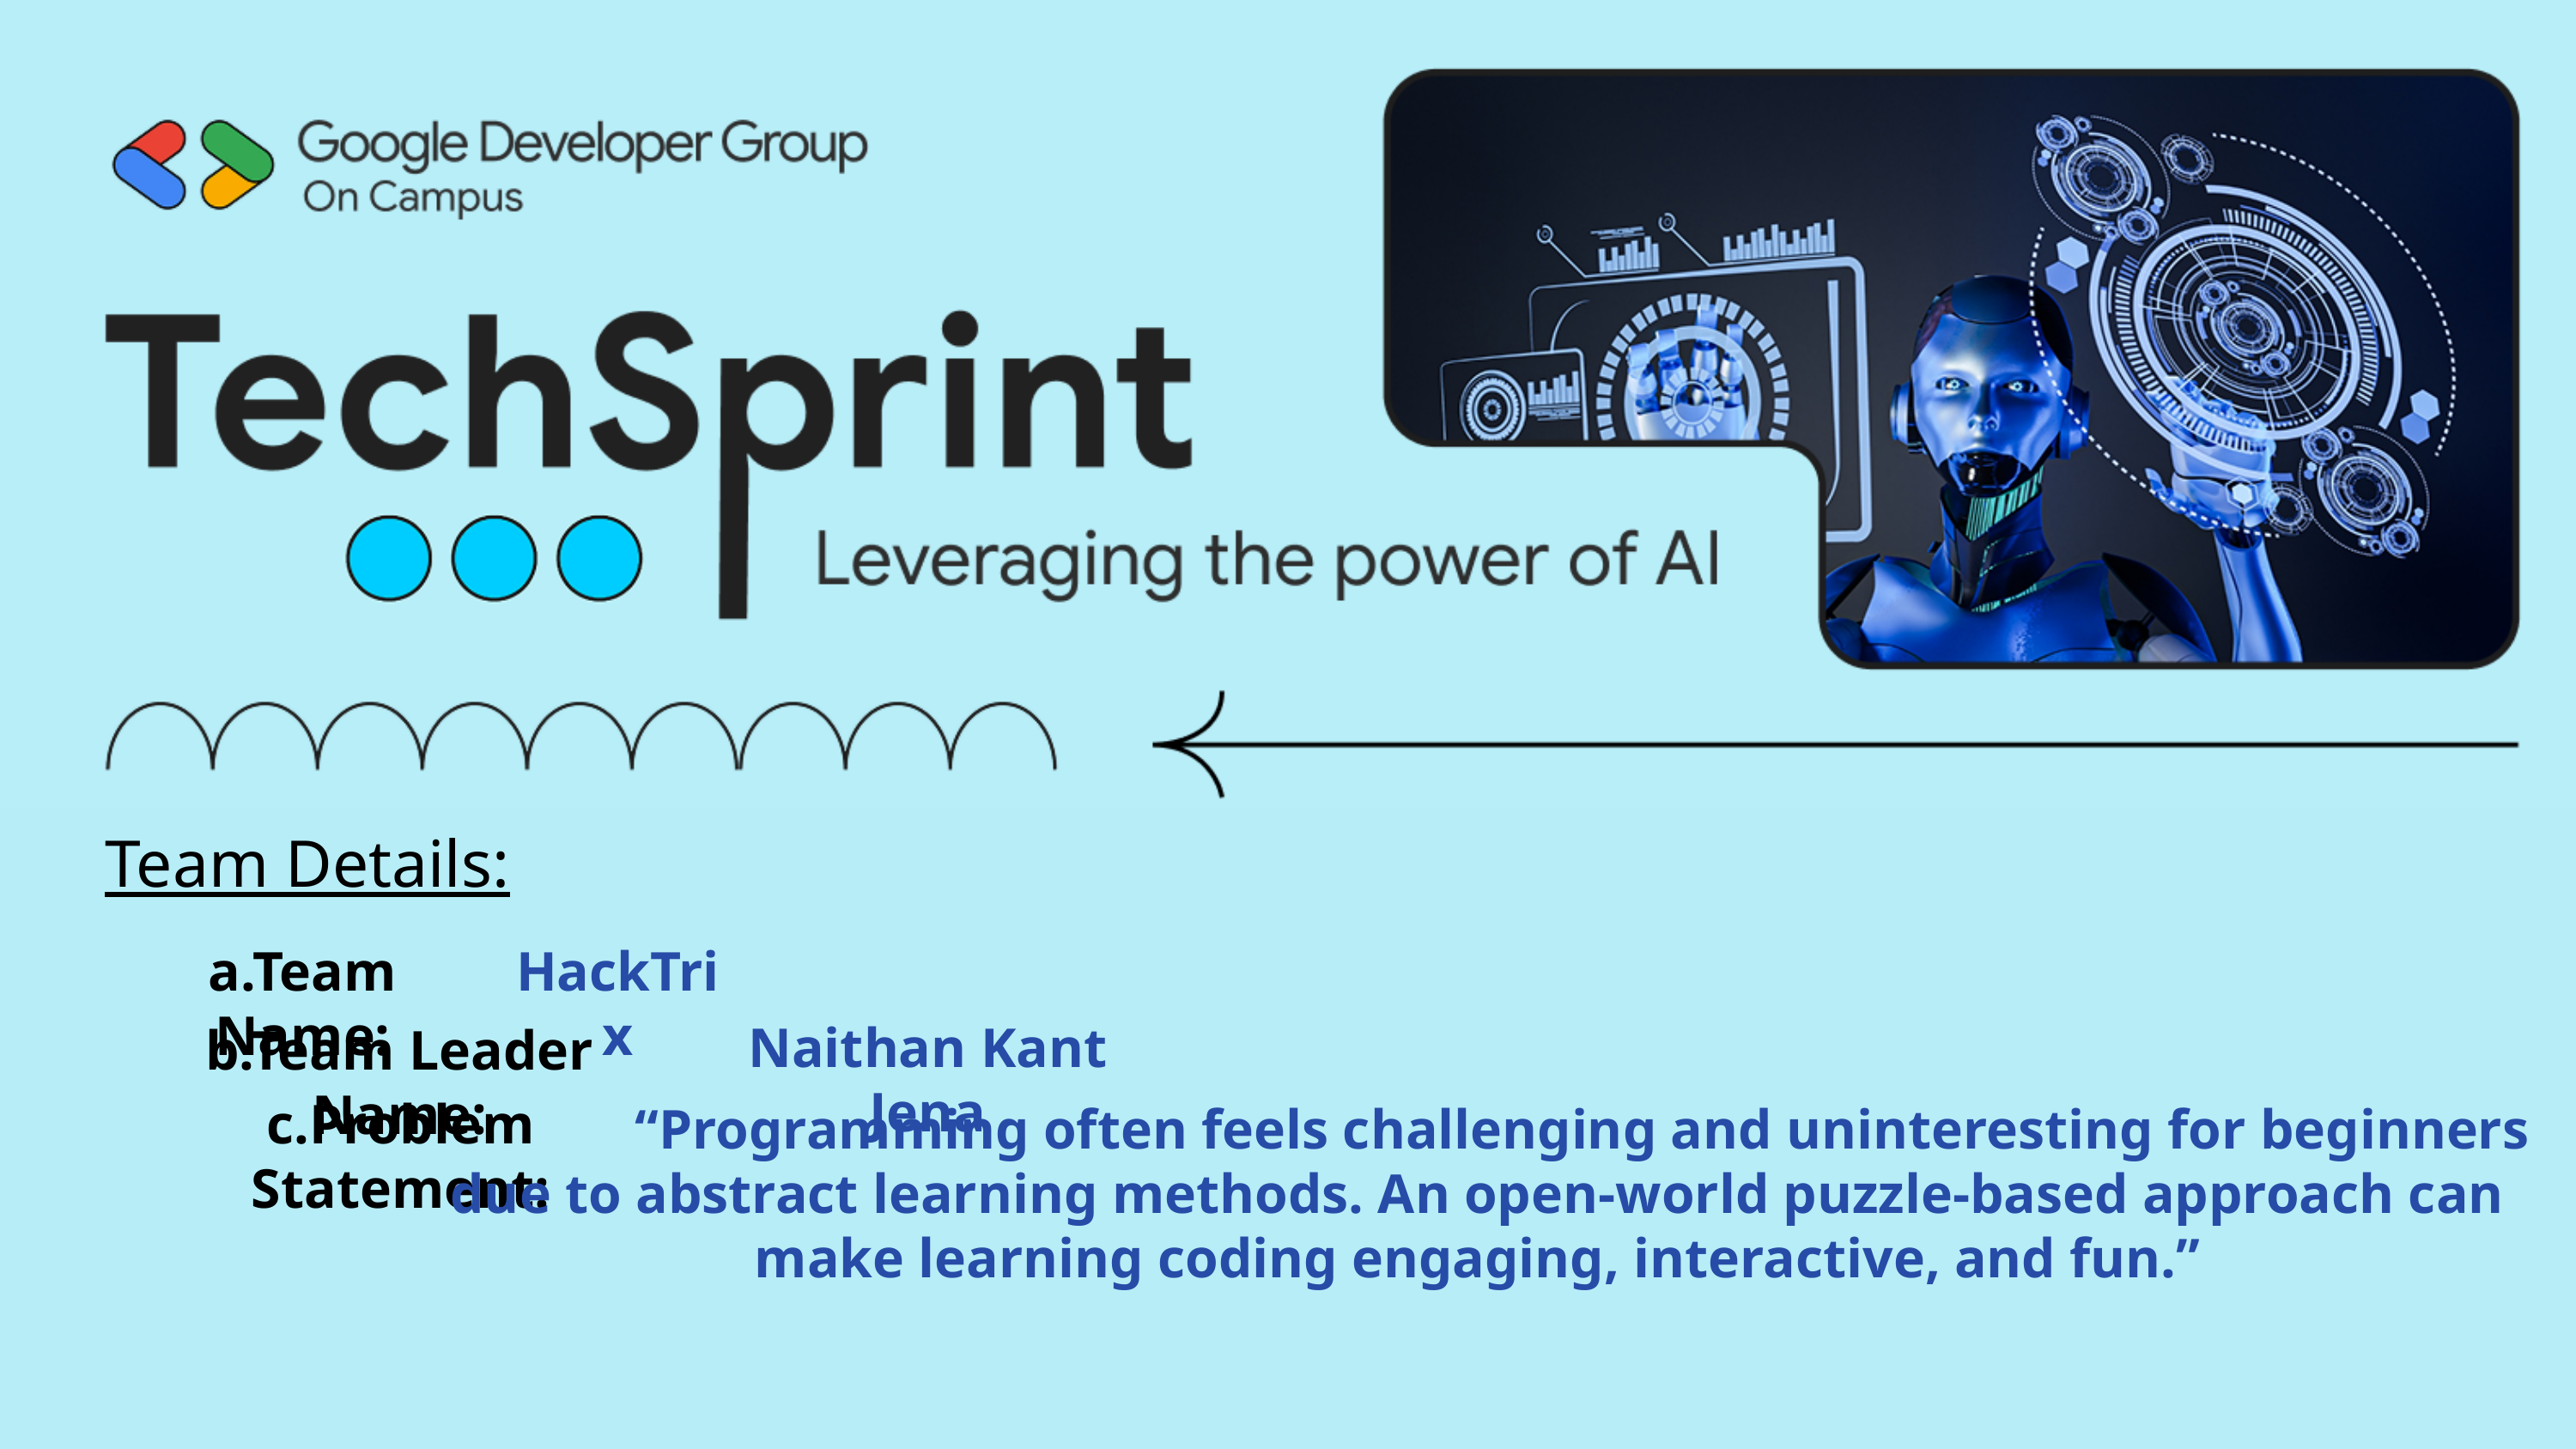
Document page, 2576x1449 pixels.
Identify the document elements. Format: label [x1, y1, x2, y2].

text_box [0, 818, 2576, 1449]
text_box [0, 0, 2576, 809]
